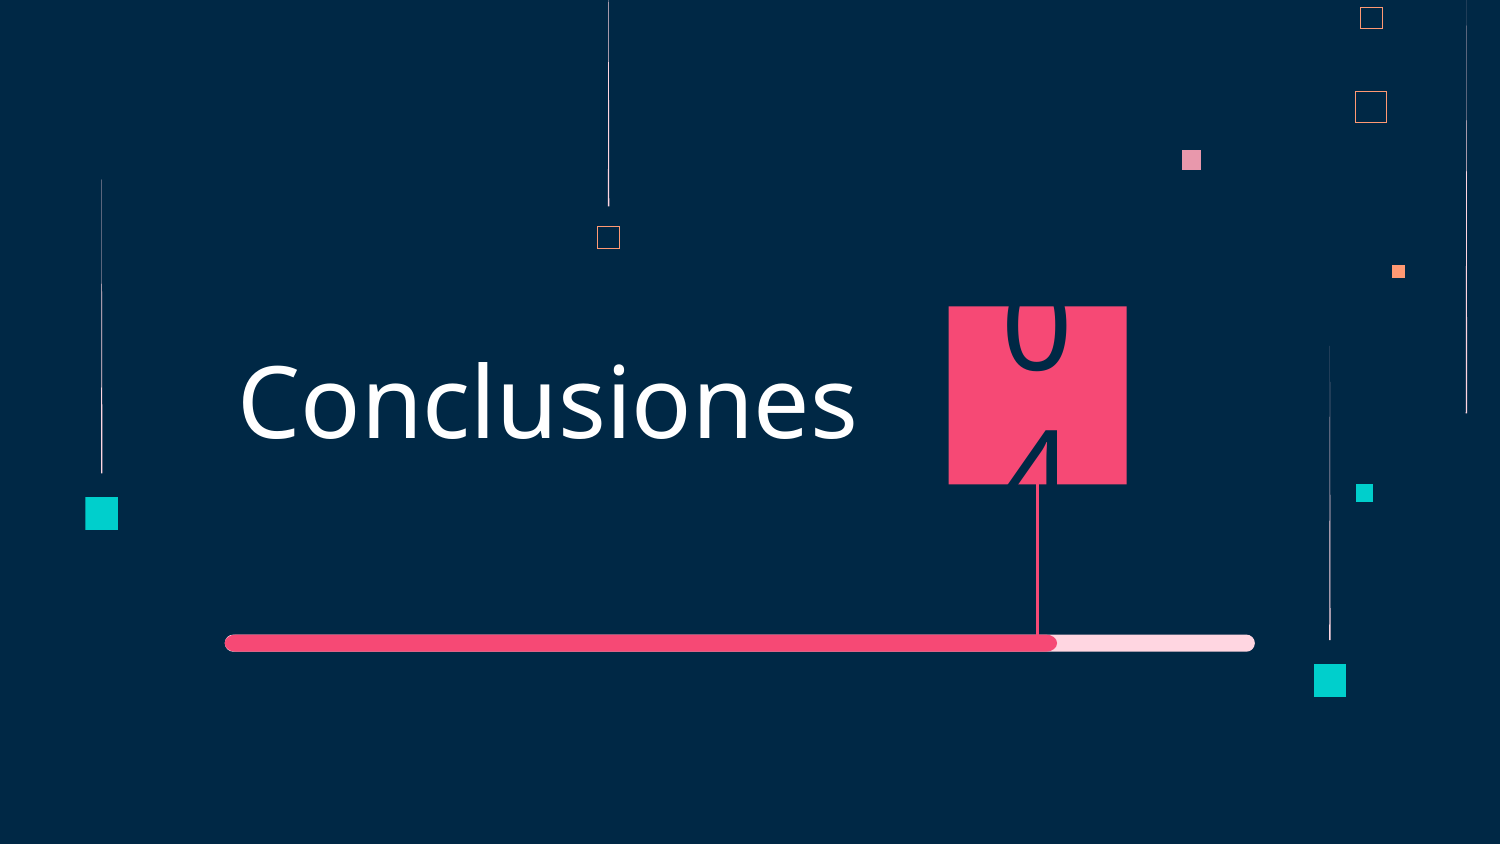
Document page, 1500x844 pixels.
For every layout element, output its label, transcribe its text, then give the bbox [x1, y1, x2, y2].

text_box [948, 306, 1127, 485]
text_box [1049, 634, 1255, 652]
title Conclusiones [190, 335, 906, 474]
text_box [224, 634, 1058, 652]
title 04 [957, 348, 1119, 443]
